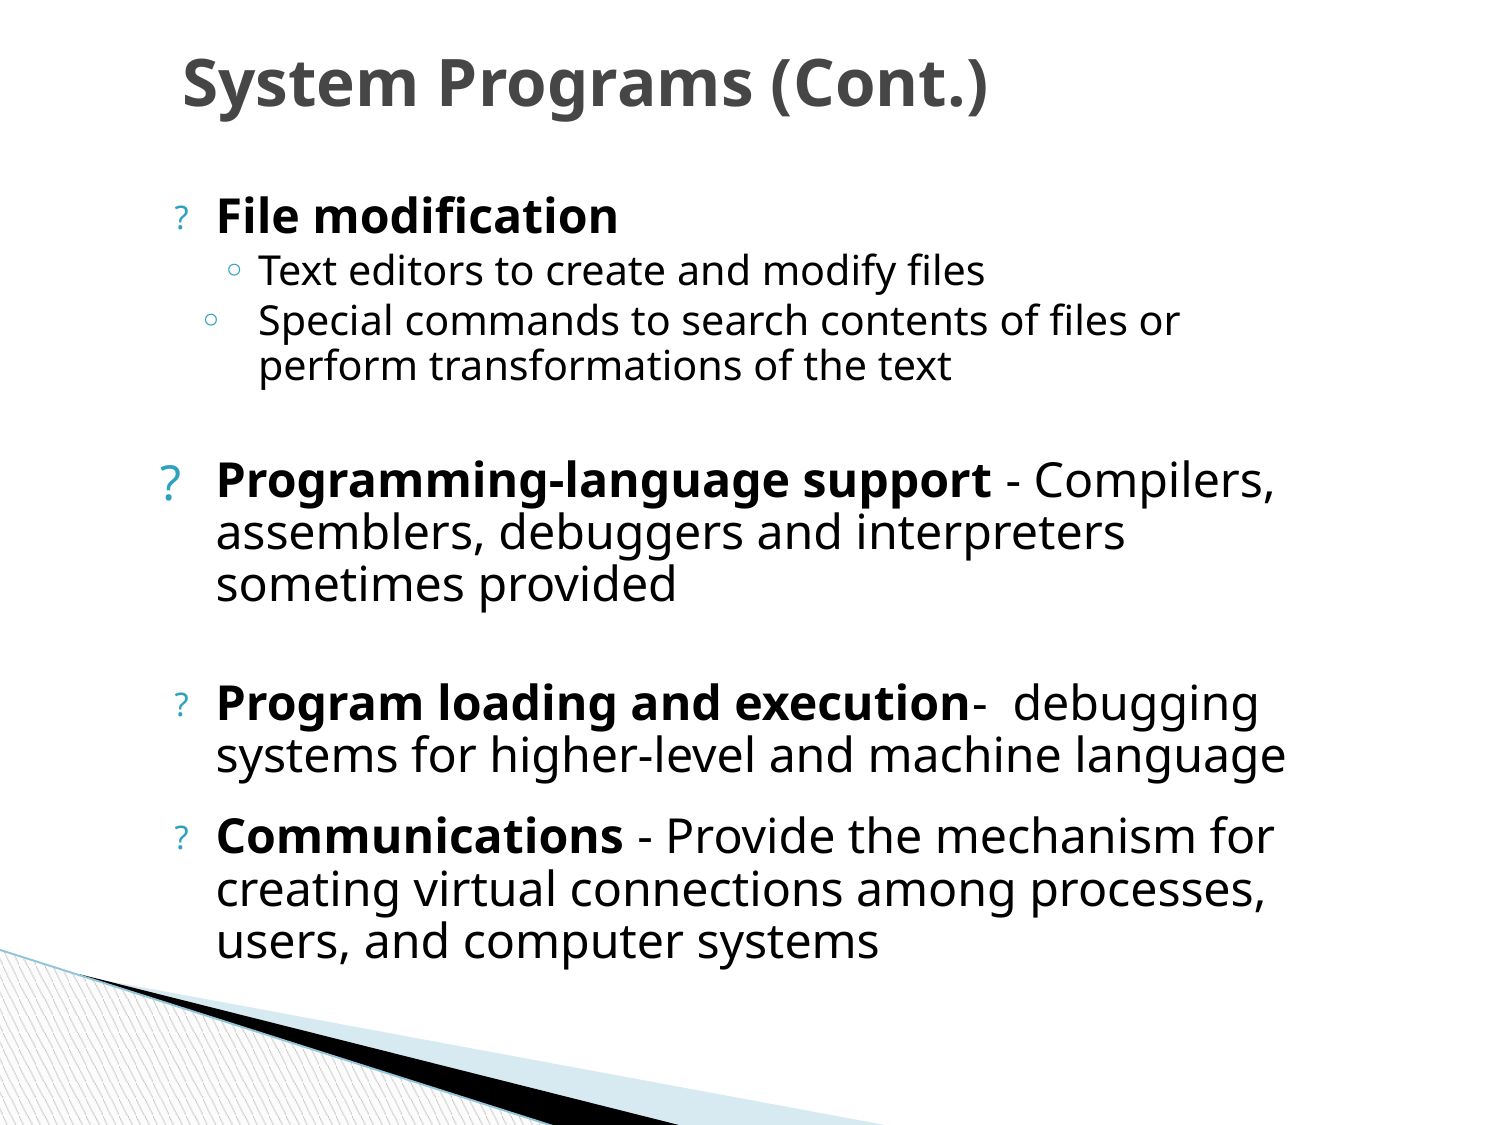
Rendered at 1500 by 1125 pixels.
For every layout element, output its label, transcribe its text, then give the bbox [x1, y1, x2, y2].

title System Programs (Cont.) [167, 32, 1425, 128]
list File modification Text editors to create and modify files Special commands to search contents of files or perform transformations of the text Programming-language support - Compilers, assemblers, debuggers and interpreters sometimes provided Program loading and execution- debugging systems for higher-level and machine language Communications - Provide the mechanism for creating virtual connections among processes, users, and computer systems [140, 184, 1312, 1036]
